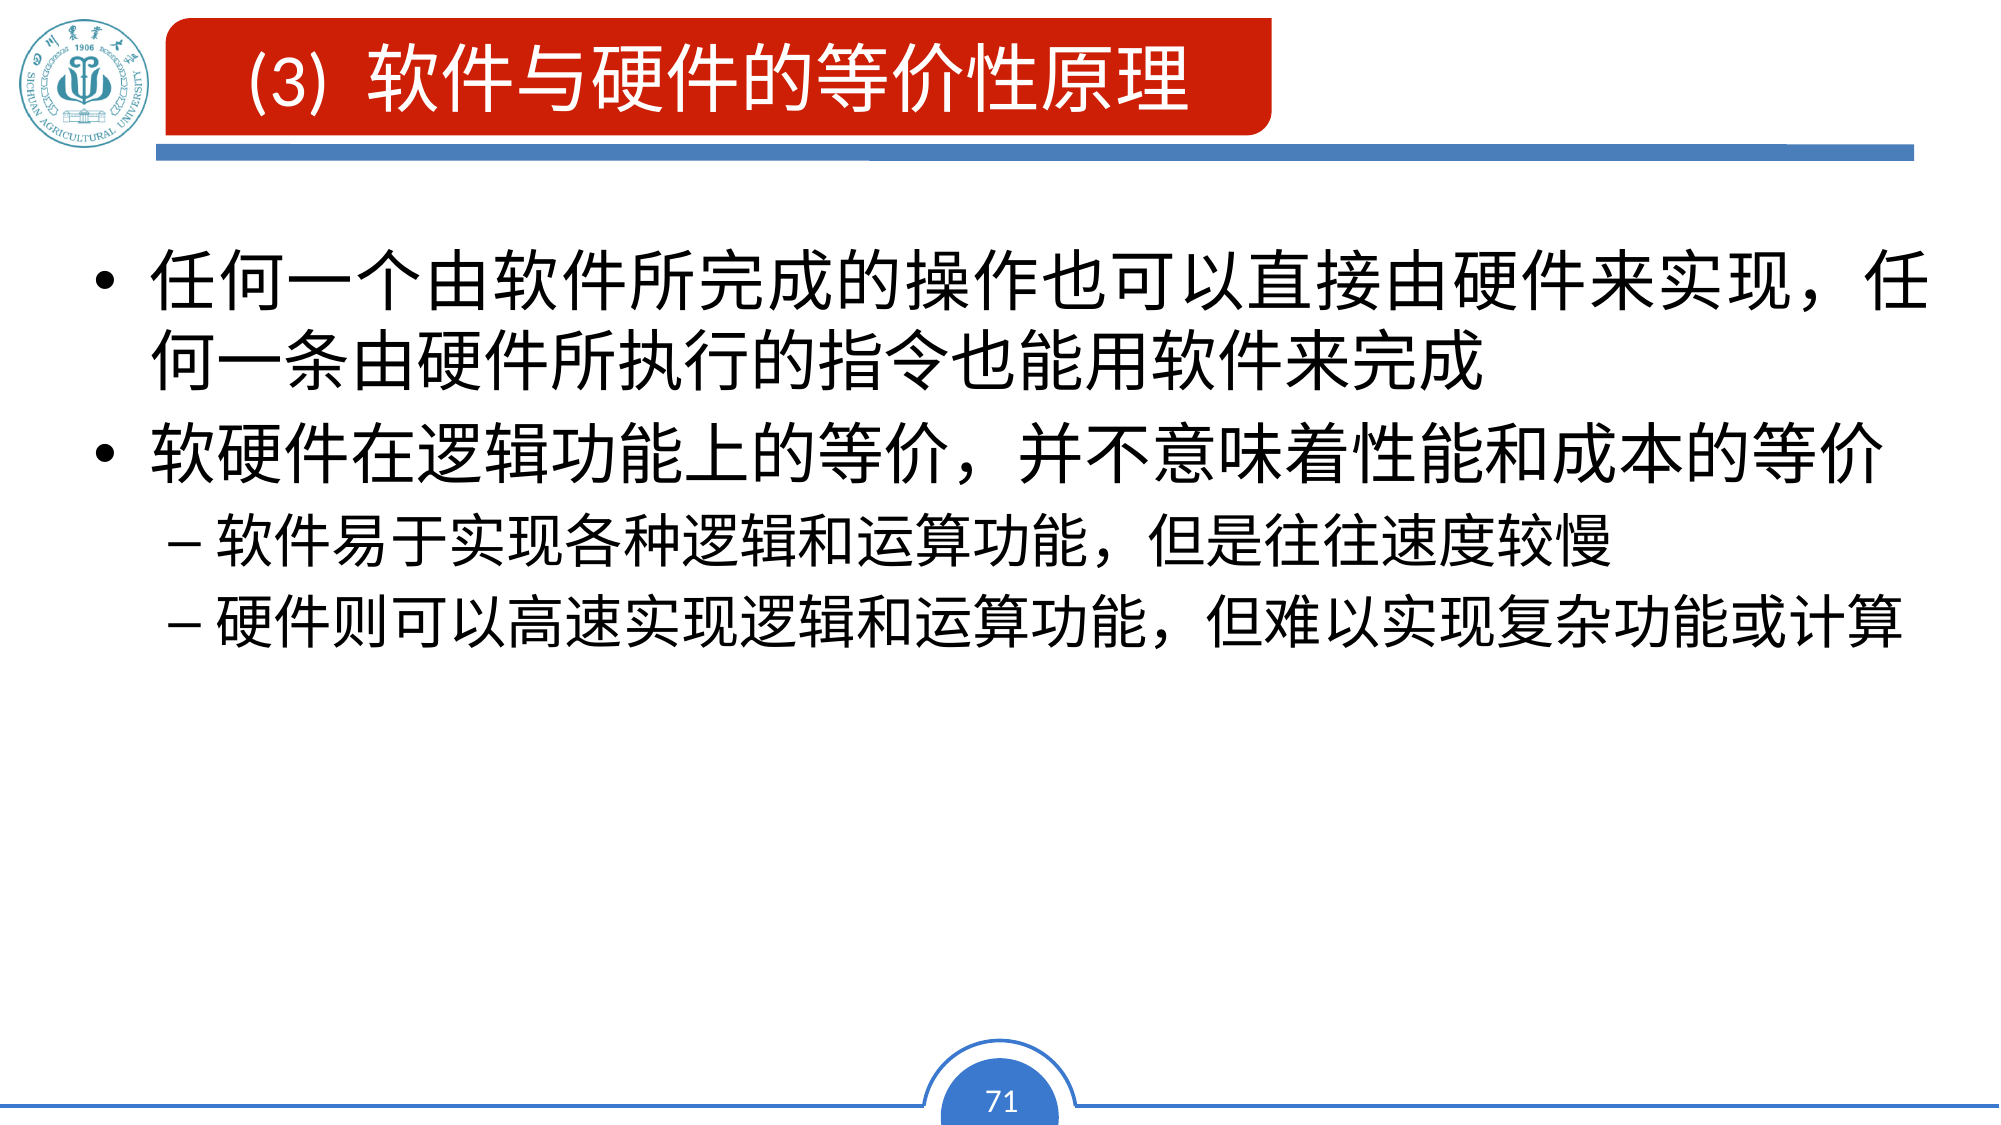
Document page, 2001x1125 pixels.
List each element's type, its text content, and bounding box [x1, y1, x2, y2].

list 任何一个由软件所完成的操作也可以直接由硬件来实现，任何一条由硬件所执行的指令也能用软件来完成 软硬件在逻辑功能上的等价，并不意味着性能和成本的等价 软件易于实现各种逻辑和运算功能，但是往往速度较慢 硬件则可以高速实现逻辑和运算功能，但难以实现复杂功能或计算 [78, 231, 1945, 982]
text_box (3) 软件与硬件的等价性原理 [163, 16, 1274, 138]
